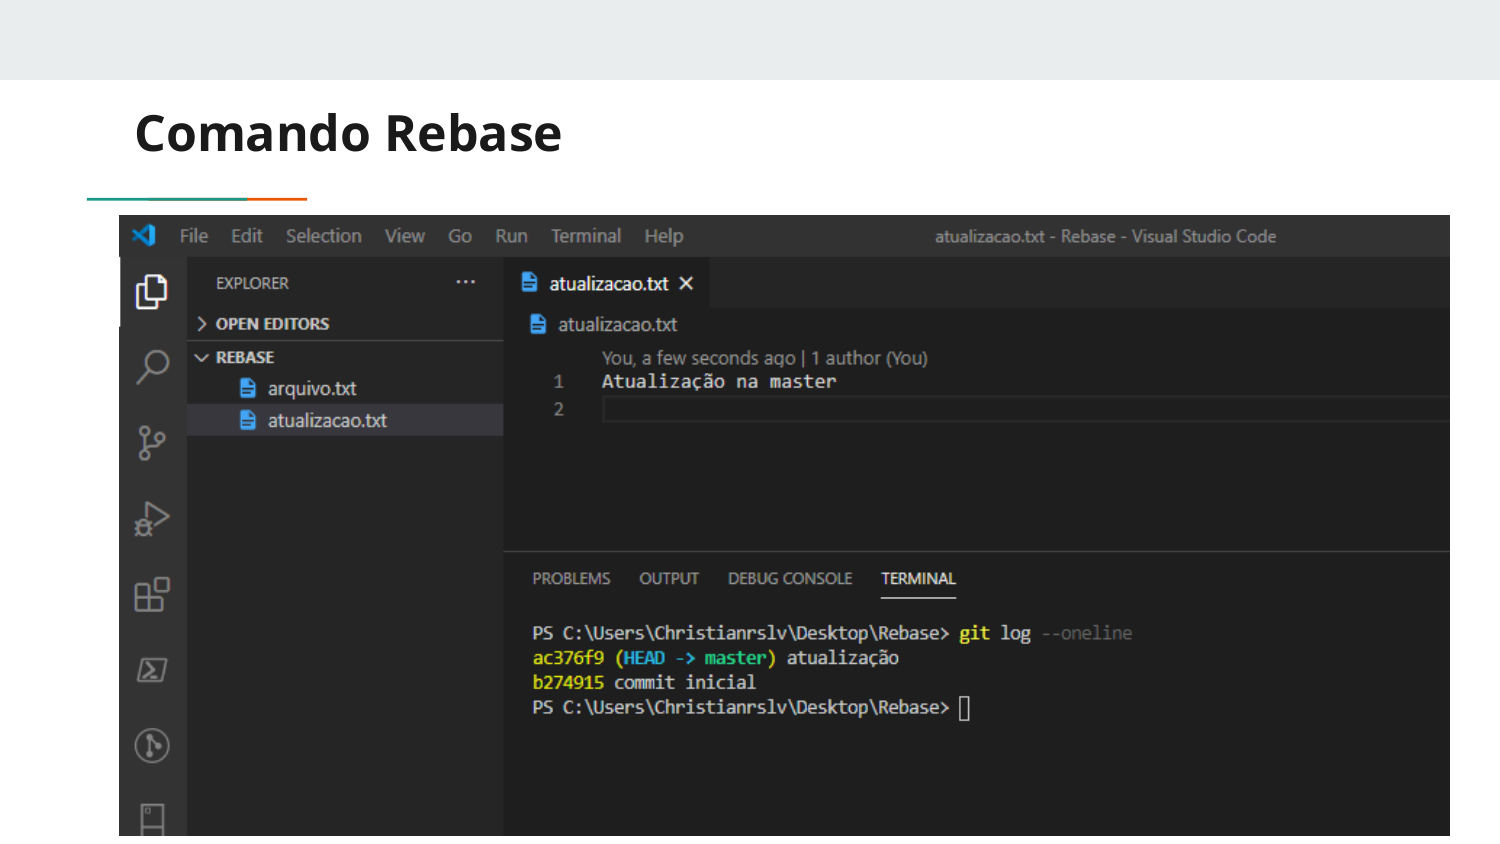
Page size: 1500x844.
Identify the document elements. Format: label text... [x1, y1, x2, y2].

title Comando Rebase [119, 86, 1381, 175]
picture [119, 215, 1451, 836]
